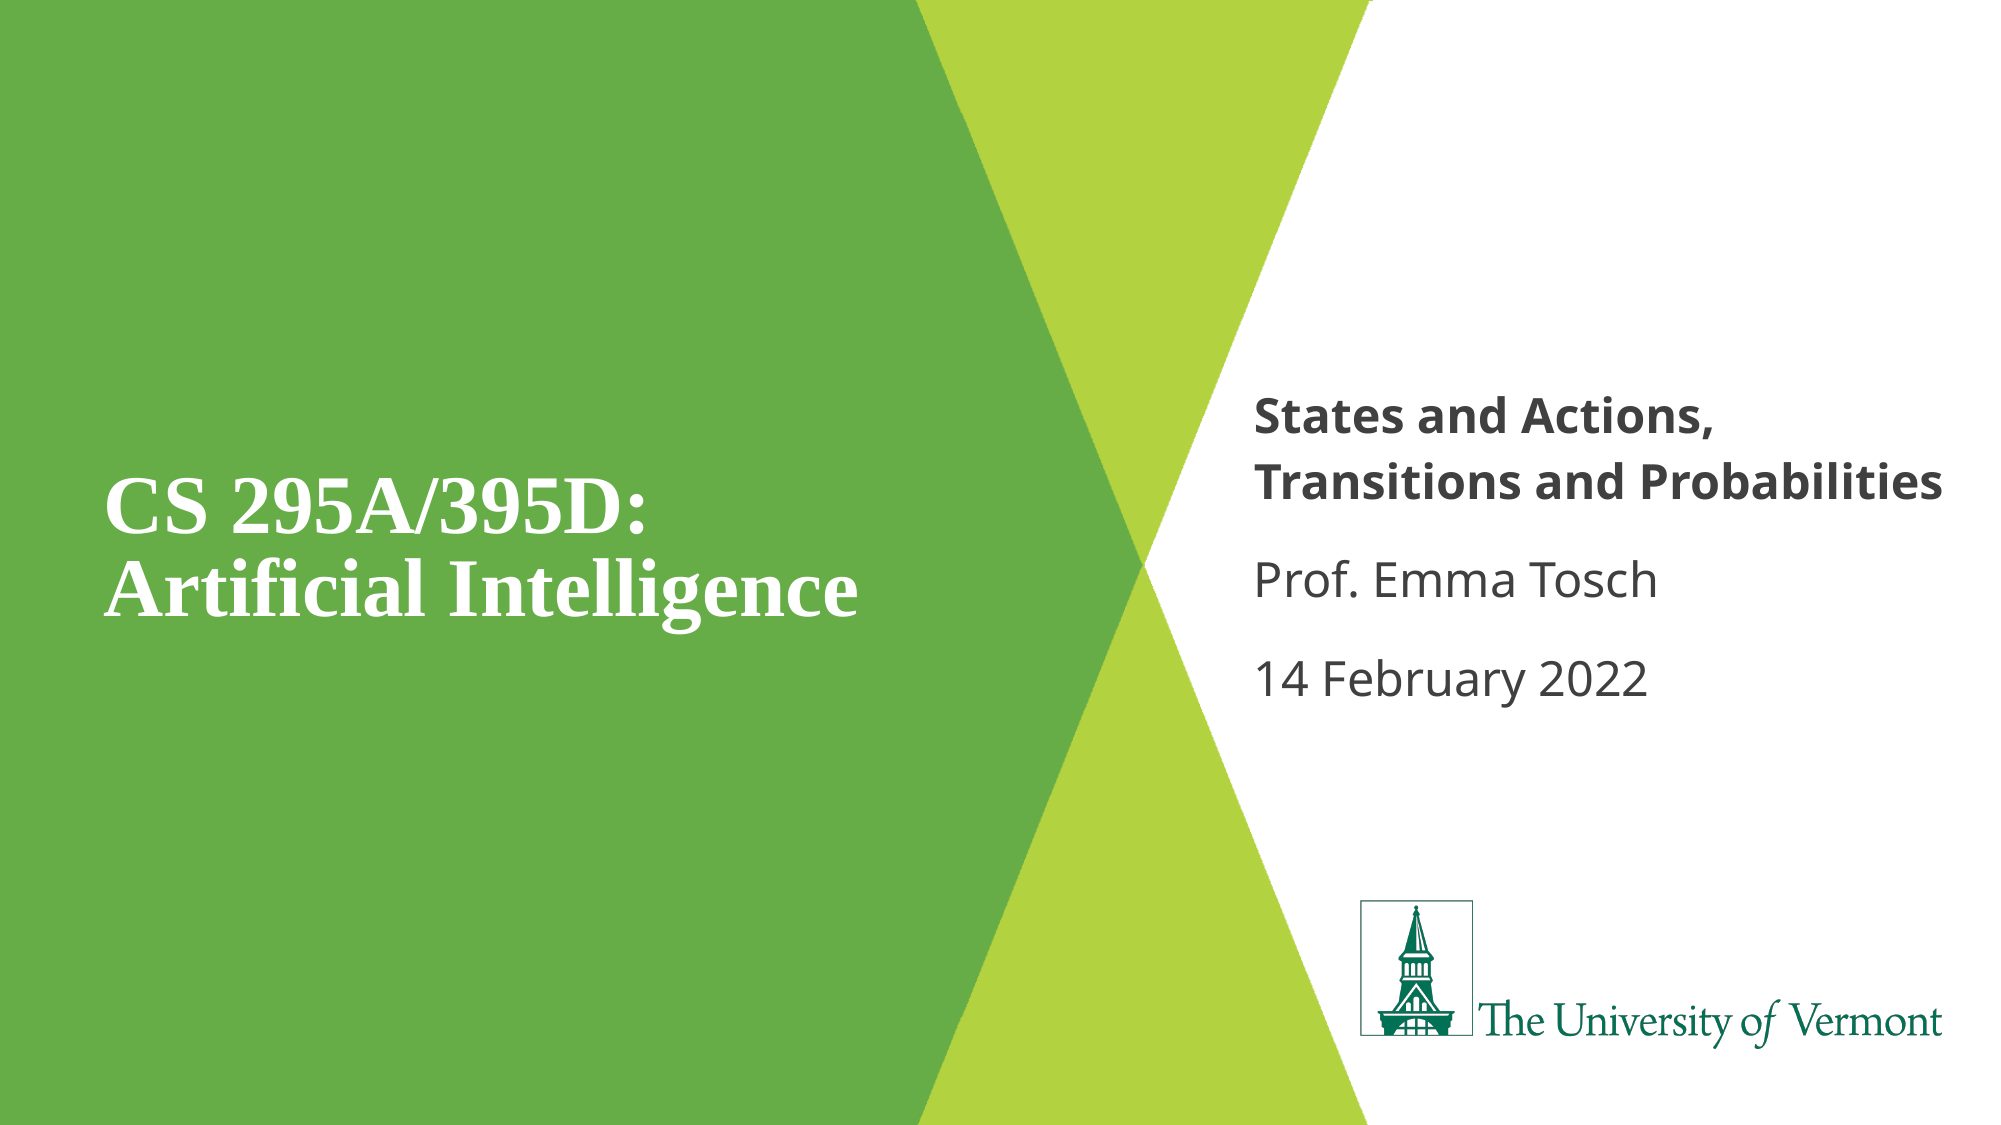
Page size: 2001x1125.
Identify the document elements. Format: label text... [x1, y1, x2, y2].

picture [0, 0, 2000, 1125]
title CS 295A/395D: Artificial Intelligence [88, 335, 945, 641]
subtitle States and Actions, Transitions and Probabilities Prof. Emma Tosch 14 February 2022 [1238, 374, 1960, 738]
